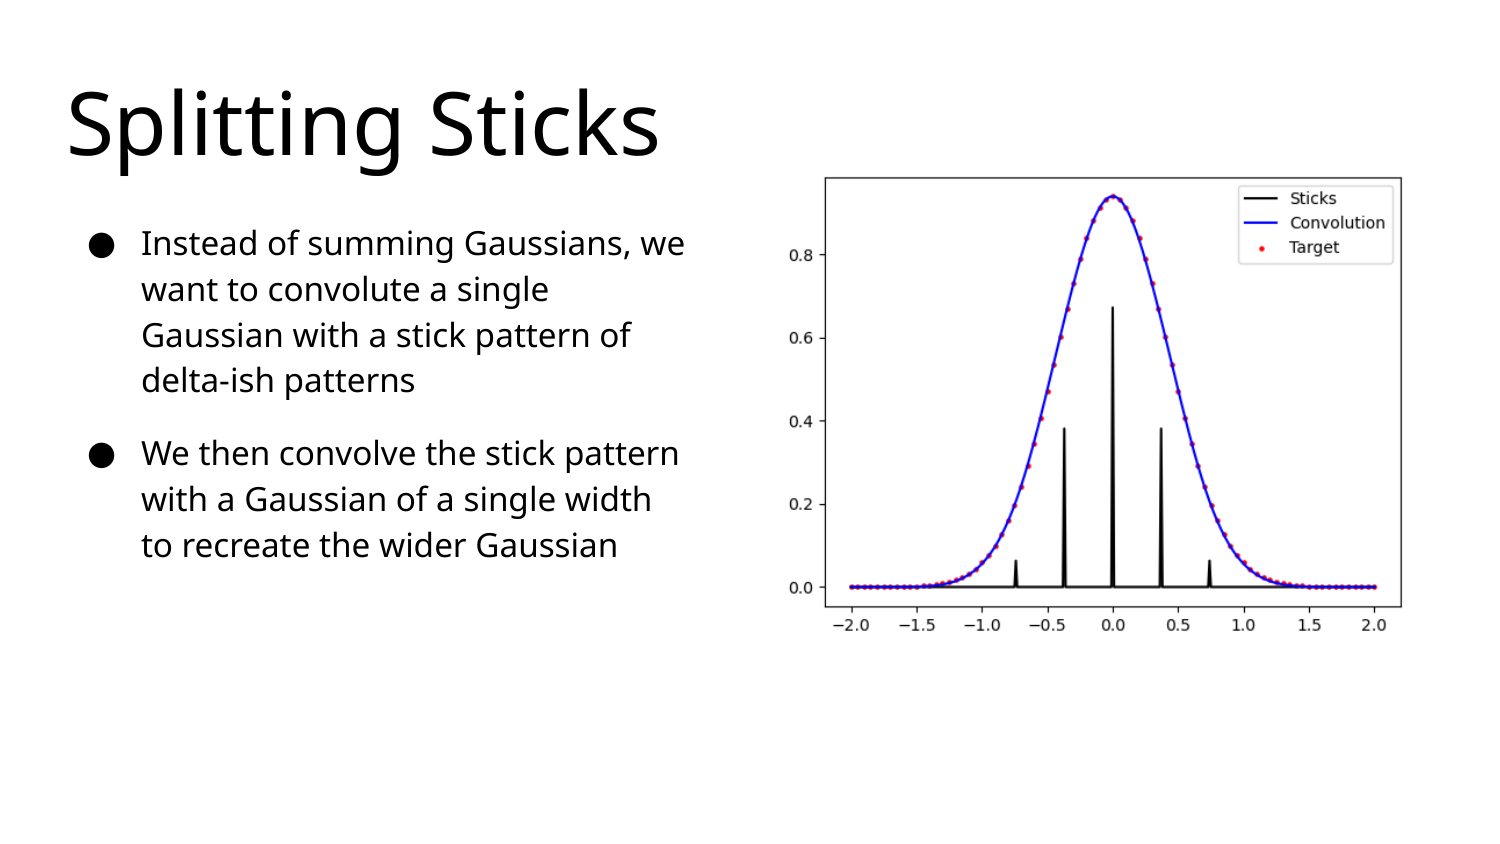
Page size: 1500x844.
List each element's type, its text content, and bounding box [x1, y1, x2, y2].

title Splitting Sticks [51, 17, 1449, 189]
list We then convolve the stick pattern with a Gaussian of a single width to recreate the wider Gaussian [51, 411, 708, 844]
list Instead of summing Gaussians, we want to convolute a single Gaussian with a stick pattern of delta-ish patterns [51, 200, 708, 411]
picture [732, 110, 1476, 669]
